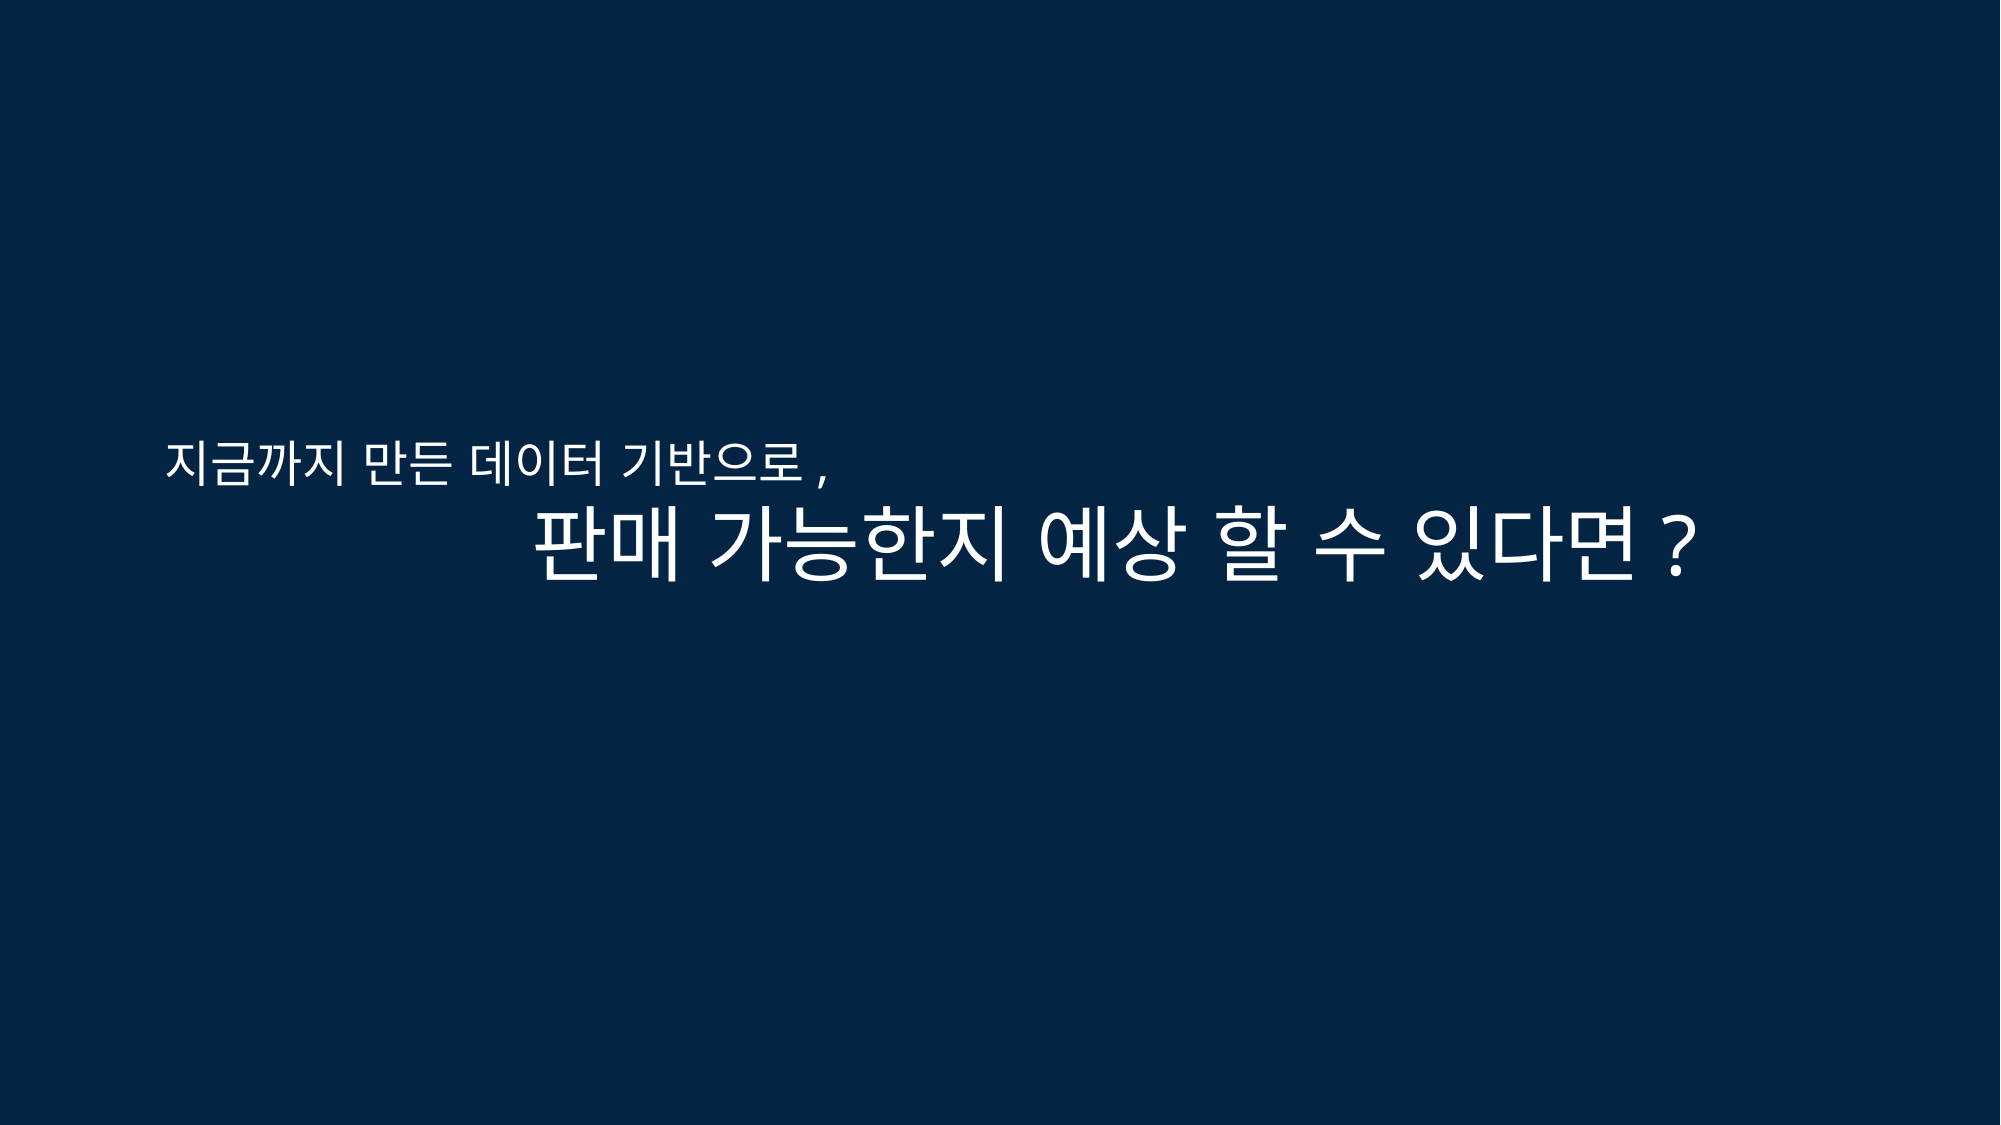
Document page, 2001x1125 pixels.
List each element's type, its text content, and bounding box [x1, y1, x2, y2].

text_box 지금까지 만든 데이터 기반으로, 판매 가능한지 예상 할 수 있다면? [0, 0, 2000, 1125]
